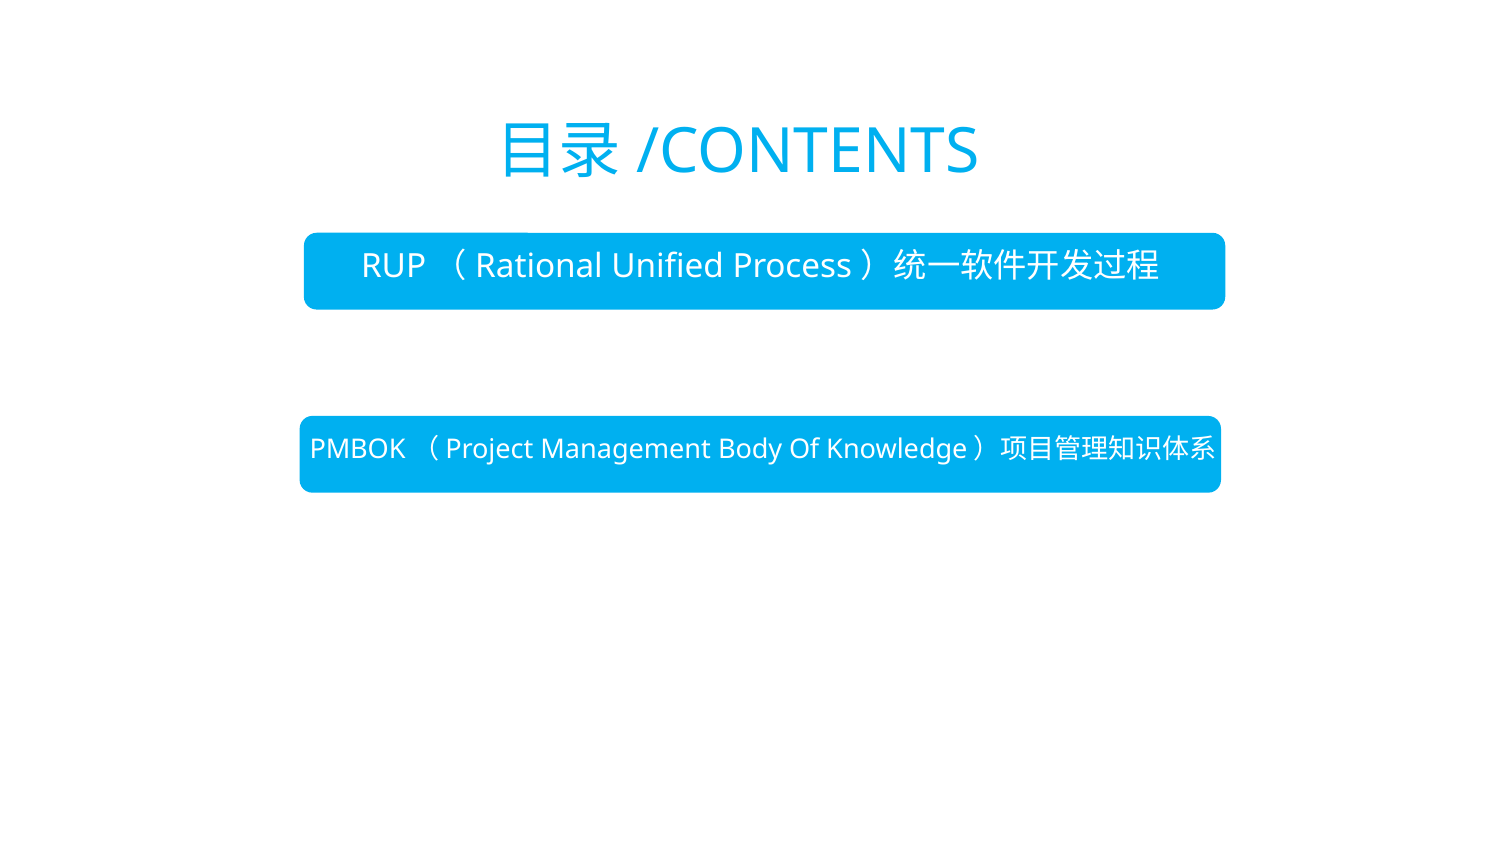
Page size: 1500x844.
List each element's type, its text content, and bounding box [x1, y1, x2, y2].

text_box [297, 472, 1224, 495]
text_box RUP（Rational Unified Process）统一软件开发过程 [346, 236, 1175, 291]
text_box [301, 230, 1228, 312]
text_box 目录/CONTENTS [481, 102, 995, 193]
text_box PMBOK（Project Management Body Of Knowledge）项目管理知识体系 [294, 424, 1232, 472]
text_box [298, 413, 1223, 424]
